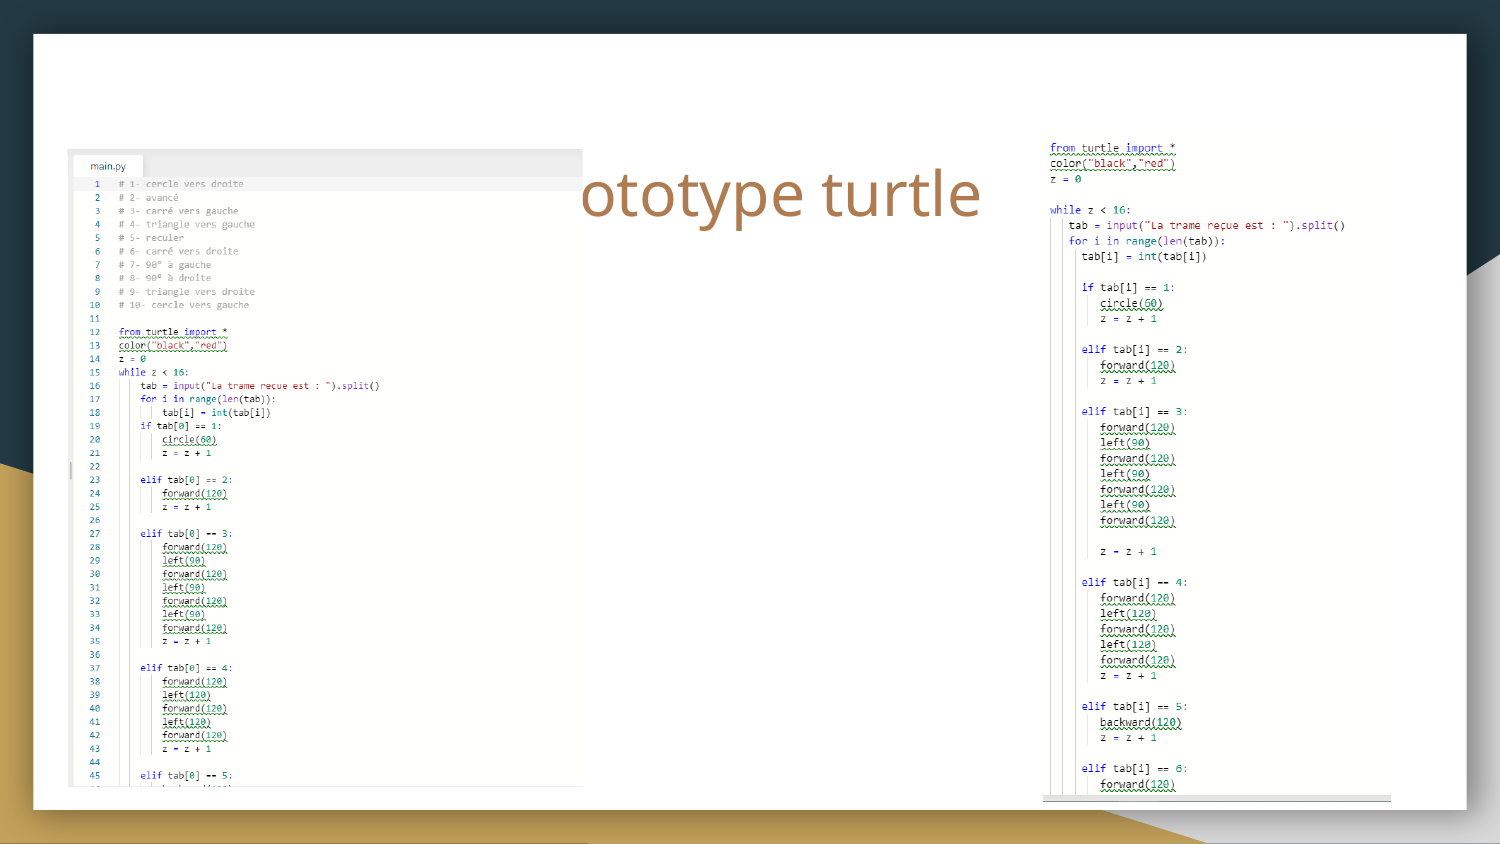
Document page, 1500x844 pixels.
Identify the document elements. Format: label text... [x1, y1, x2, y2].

title Prototype turtle [134, 138, 1042, 296]
picture [66, 149, 583, 787]
picture [1043, 138, 1392, 802]
